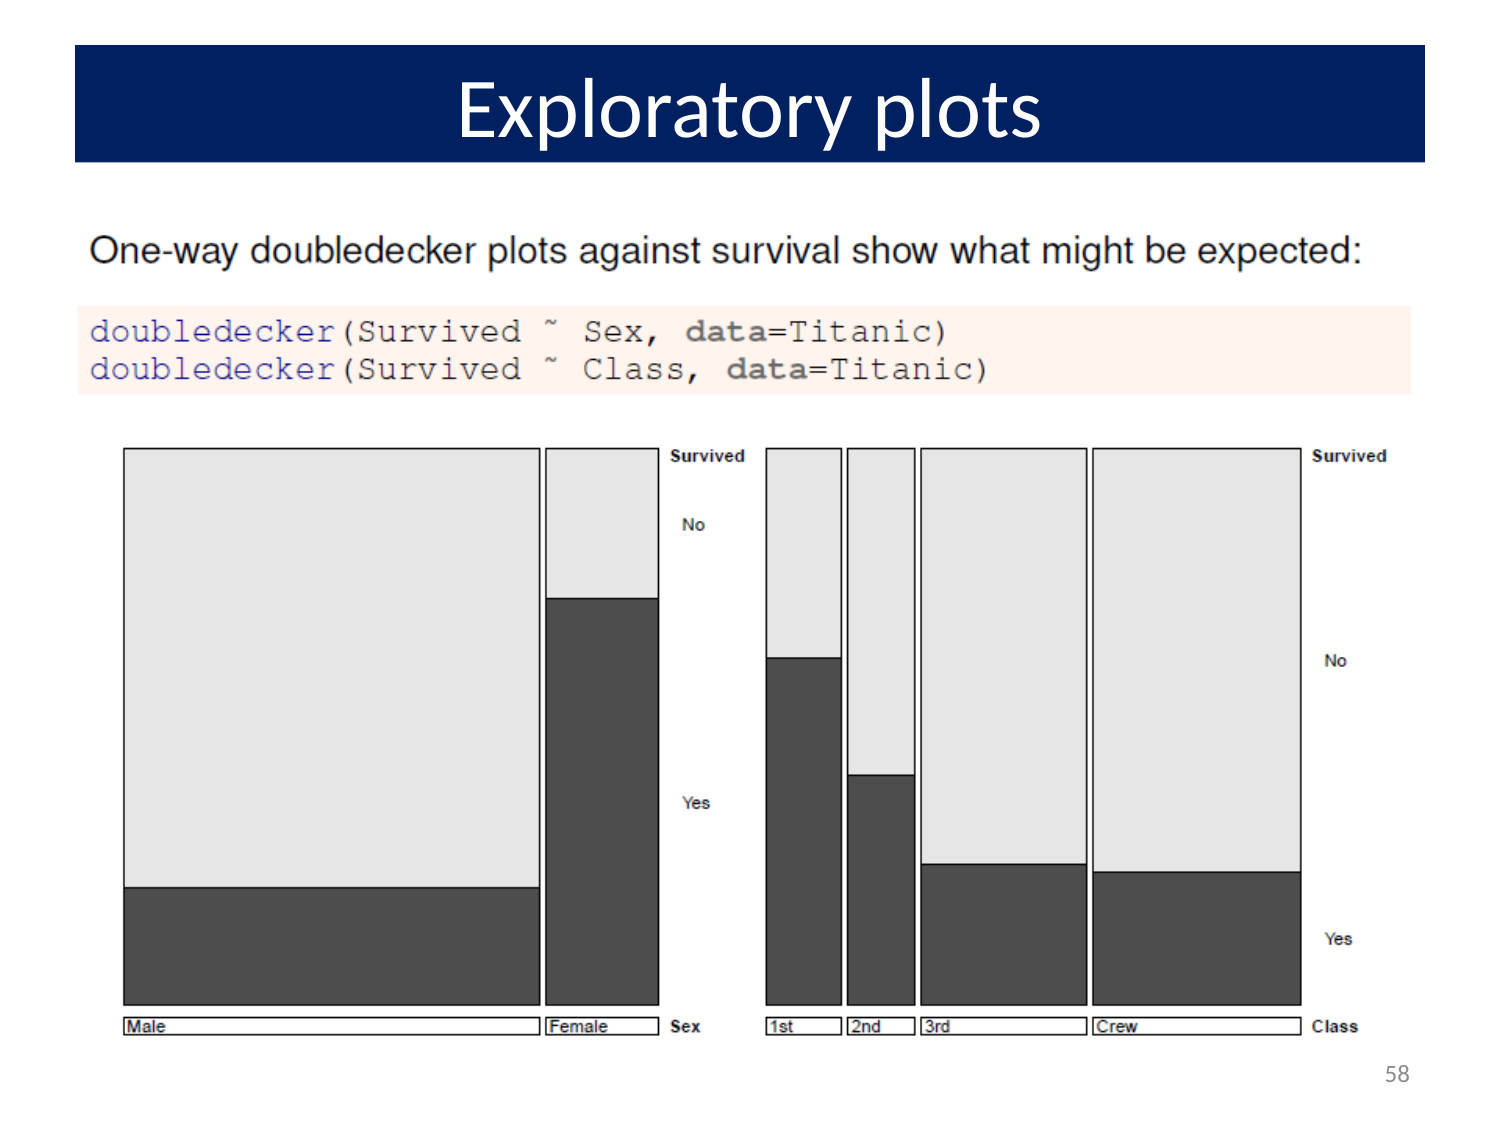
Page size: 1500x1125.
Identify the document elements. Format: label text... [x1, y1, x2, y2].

title Exploratory plots [75, 45, 1425, 163]
slide_number 58 [1074, 1042, 1425, 1103]
picture [74, 222, 1416, 1054]
